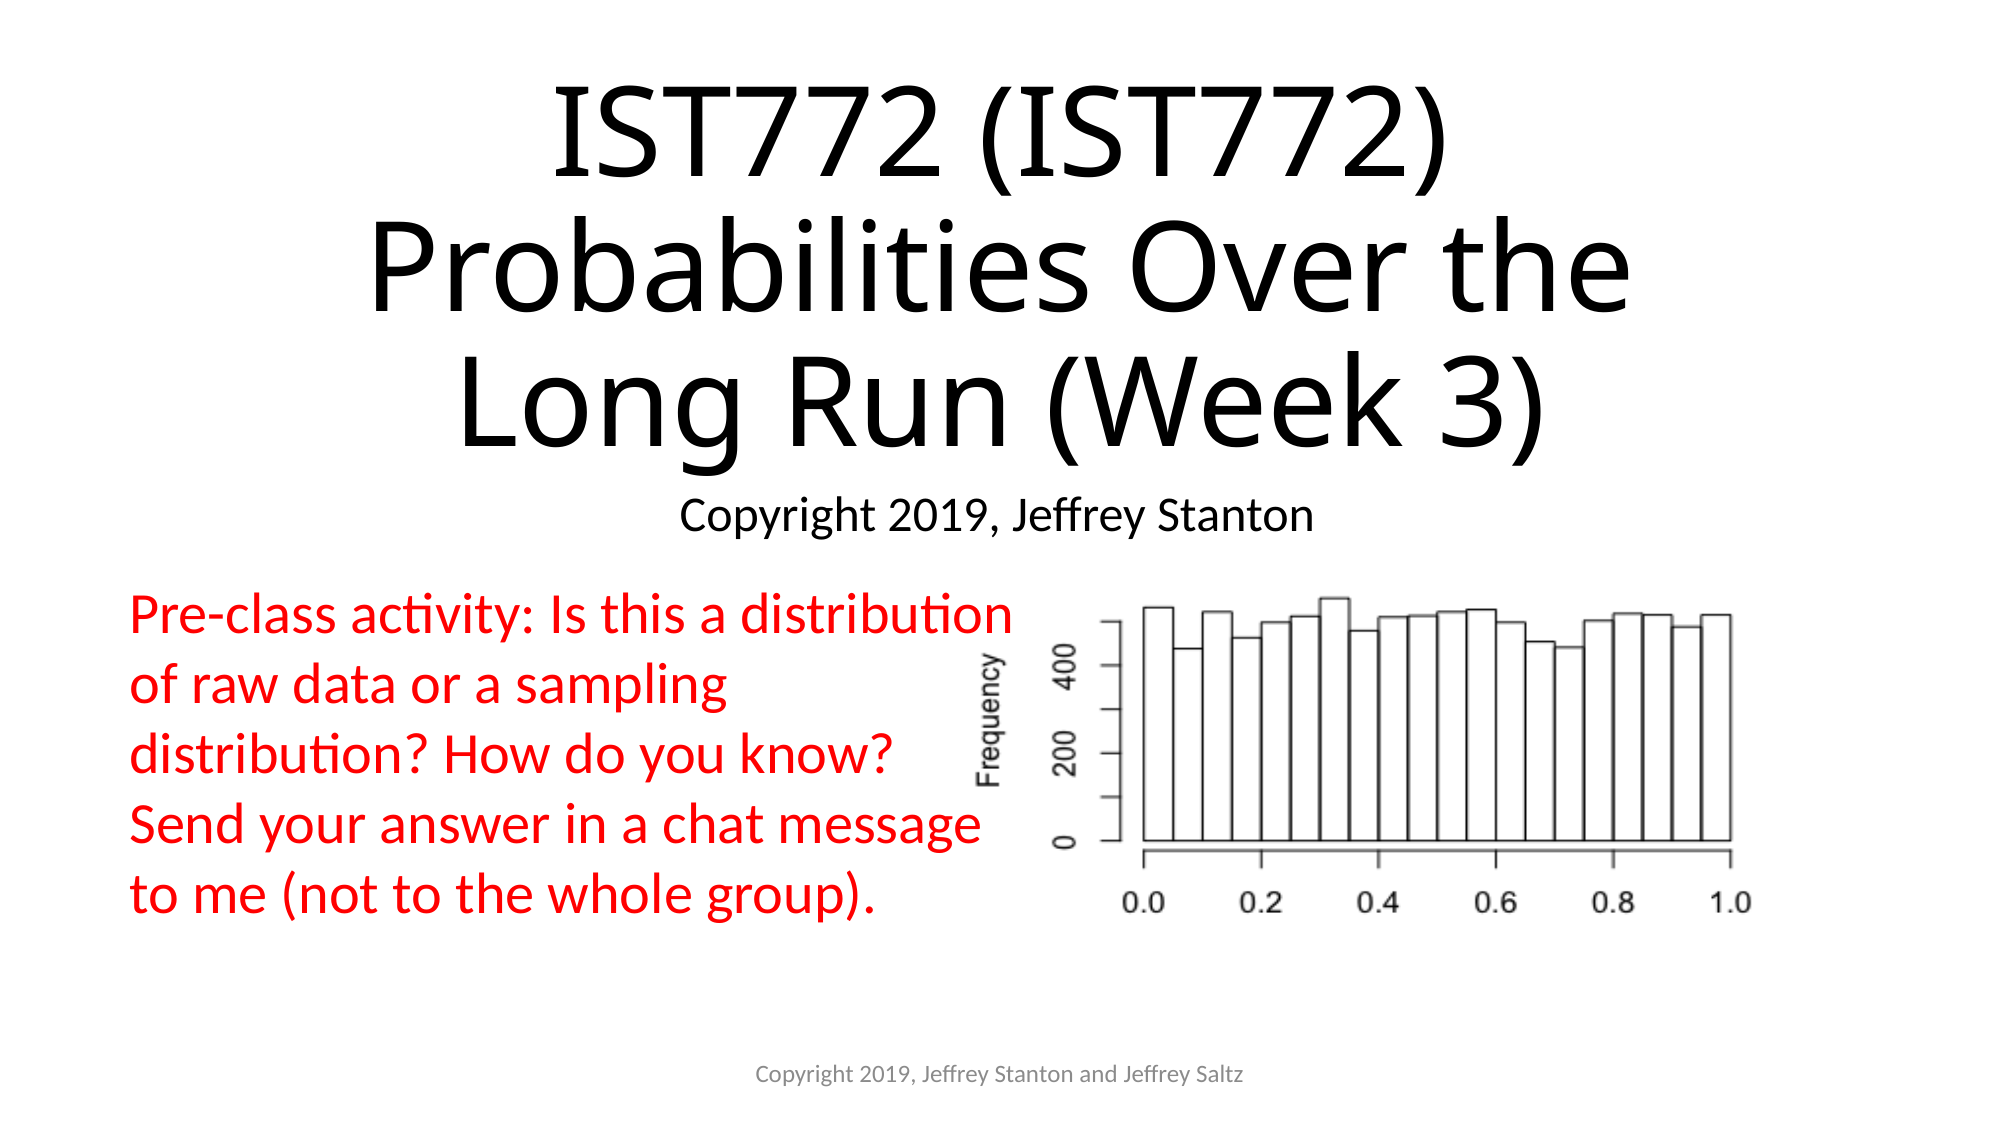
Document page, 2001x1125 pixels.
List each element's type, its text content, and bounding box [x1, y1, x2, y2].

text_box Pre-class activity: Is this a distribution of raw data or a sampling distribution? How do you know? Send your answer in a chat message to me (not to the whole group). [114, 567, 966, 933]
picture [966, 449, 1834, 1025]
title IST772 (IST772) Probabilities Over the Long Run (Week 3) [249, 184, 1750, 481]
footer Copyright 2019, Jeffrey Stanton and Jeffrey Saltz [662, 1042, 1338, 1103]
subtitle Copyright 2019, Jeffrey Stanton [247, 481, 966, 563]
